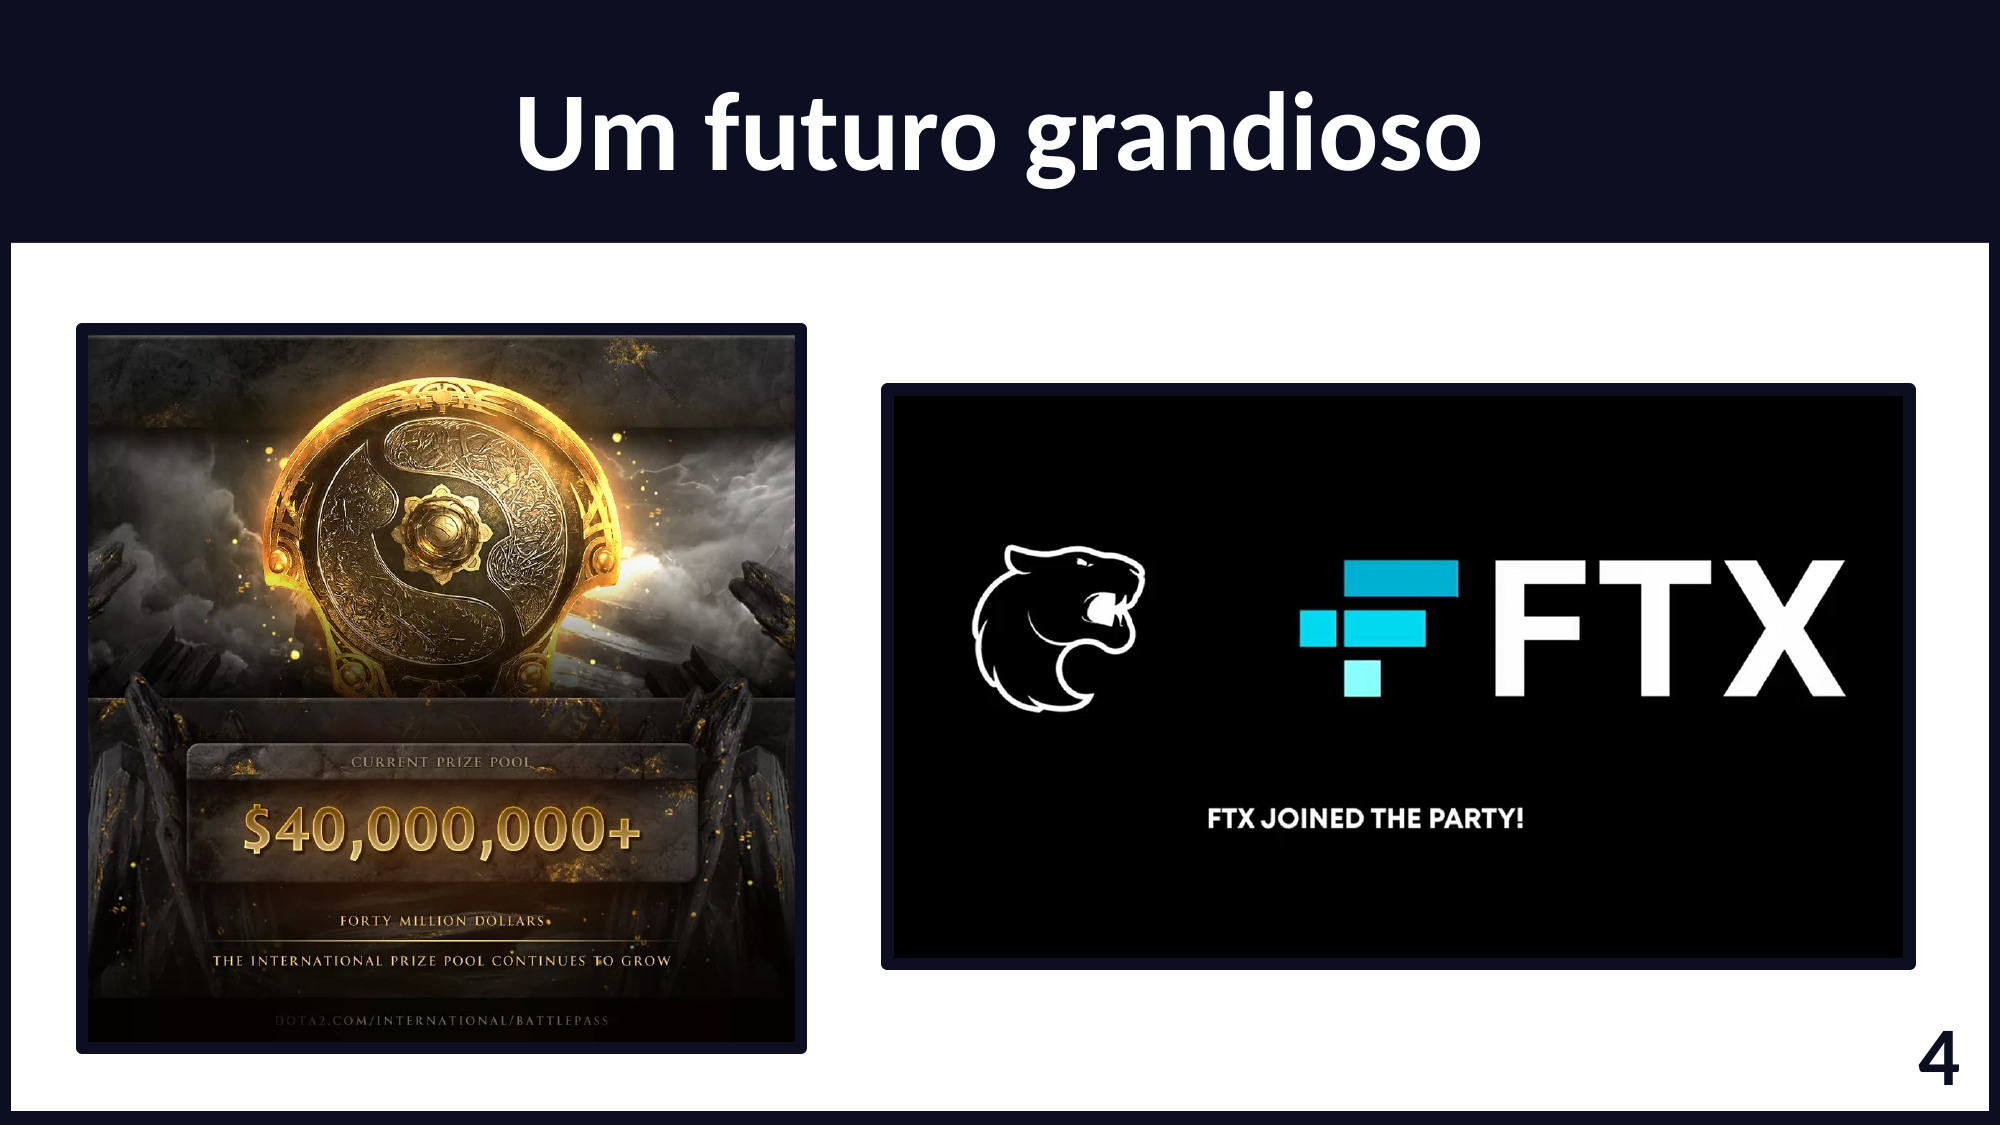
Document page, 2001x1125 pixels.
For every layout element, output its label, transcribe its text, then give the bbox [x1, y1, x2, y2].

text_box 4 [1903, 994, 1976, 1110]
picture [88, 335, 795, 1042]
text_box Um futuro grandioso [499, 50, 1501, 201]
text_box [10, 242, 1990, 1112]
picture [893, 395, 1904, 958]
